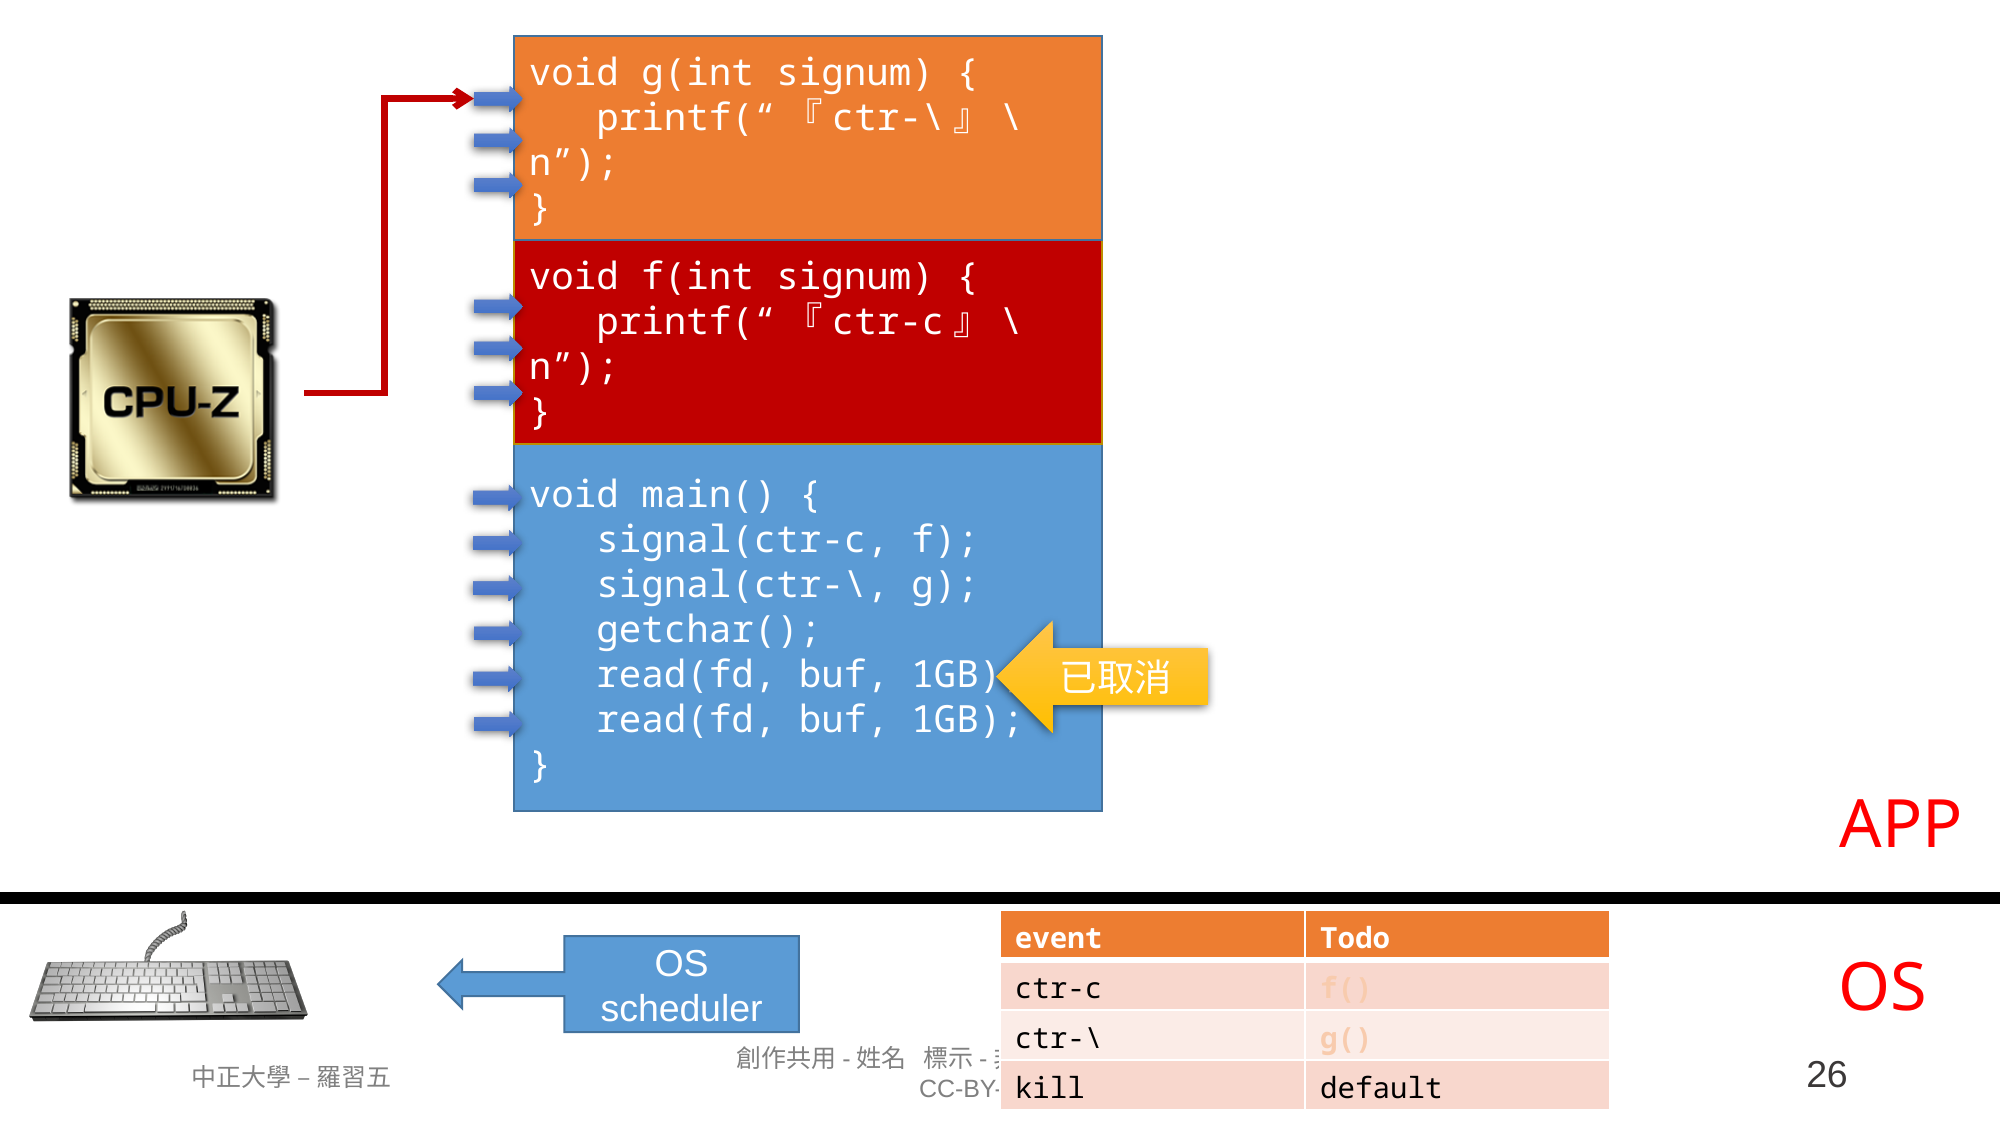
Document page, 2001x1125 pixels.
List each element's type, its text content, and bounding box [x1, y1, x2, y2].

text_box void g(int signum) { printf(“『ctr-\』\n”); } [513, 35, 1103, 241]
text_box [473, 85, 523, 112]
table_cell g() [1306, 1011, 1609, 1059]
text_box [473, 529, 523, 556]
text_box 已取消 [996, 620, 1208, 733]
table_cell default [1306, 1061, 1609, 1109]
text_box [474, 127, 523, 154]
text_box [473, 379, 523, 406]
table_cell kill [1001, 1061, 1304, 1109]
table_cell f() [1306, 963, 1609, 1009]
text_box APP [1824, 773, 1978, 868]
text_box void main() { signal(ctr-c, f); signal(ctr-\, g); getchar(); read(fd, buf, 1GB); read(fd, buf, 1GB); } [513, 445, 1103, 812]
text_box [472, 665, 522, 692]
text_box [304, 98, 474, 393]
text_box OS scheduler [436, 935, 800, 1034]
table_header Todo [1306, 911, 1609, 957]
text_box [473, 575, 523, 602]
text_box [472, 484, 522, 511]
text_box [473, 620, 523, 647]
text_box [474, 335, 523, 362]
picture [25, 857, 310, 1125]
table_header event [1001, 911, 1304, 957]
text_box [473, 710, 523, 737]
text_box OS [1823, 936, 1942, 1031]
text_box void f(int signum) { printf(“『ctr-c』\n”); } [513, 241, 1103, 445]
text_box [474, 171, 523, 199]
text_box [474, 293, 523, 320]
picture [37, 251, 305, 519]
table_cell ctr-\ [1001, 1011, 1304, 1059]
table_cell ctr-c [1001, 963, 1304, 1009]
